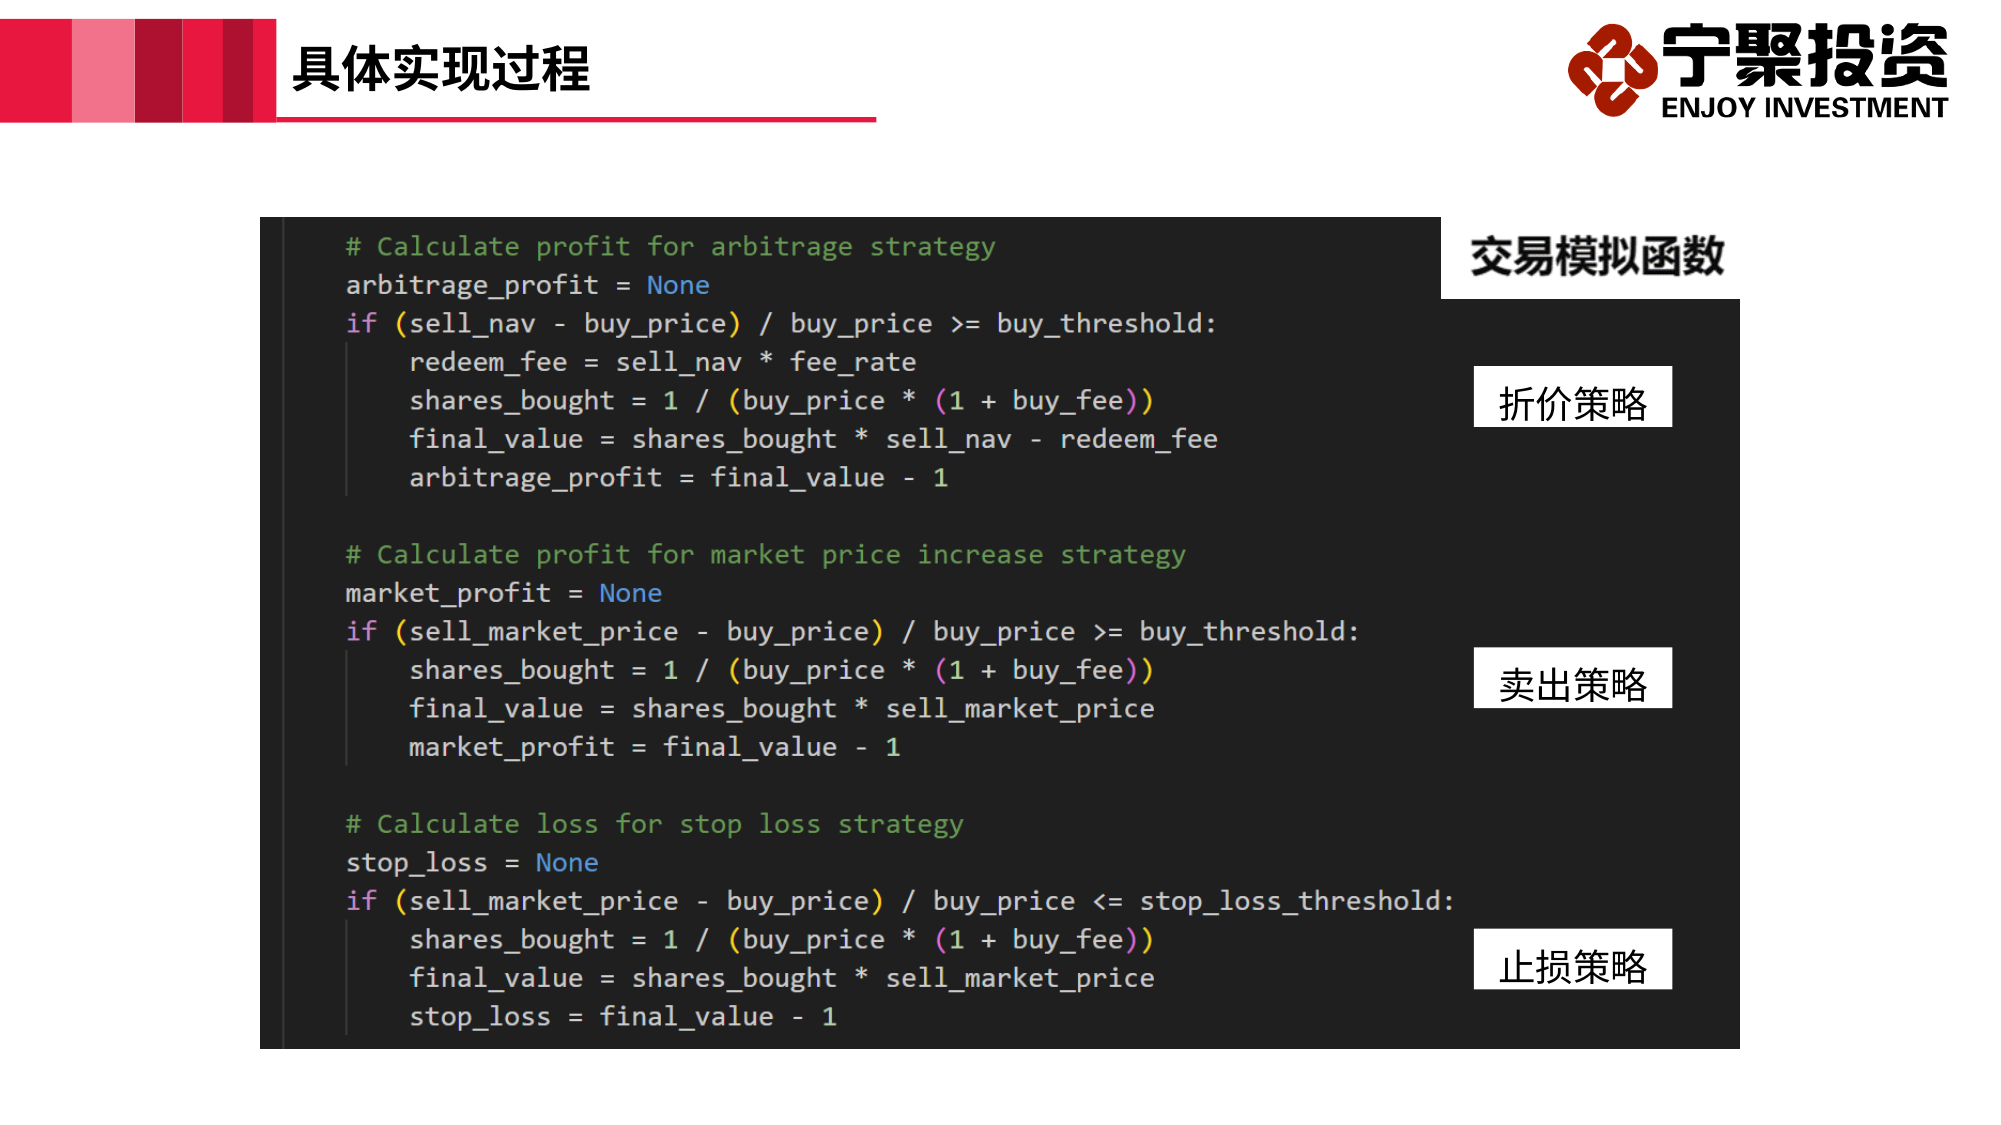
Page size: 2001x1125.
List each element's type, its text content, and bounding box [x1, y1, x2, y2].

picture [260, 204, 1753, 1049]
picture [1568, 22, 1950, 119]
title 具体实现过程 [291, 46, 1021, 97]
